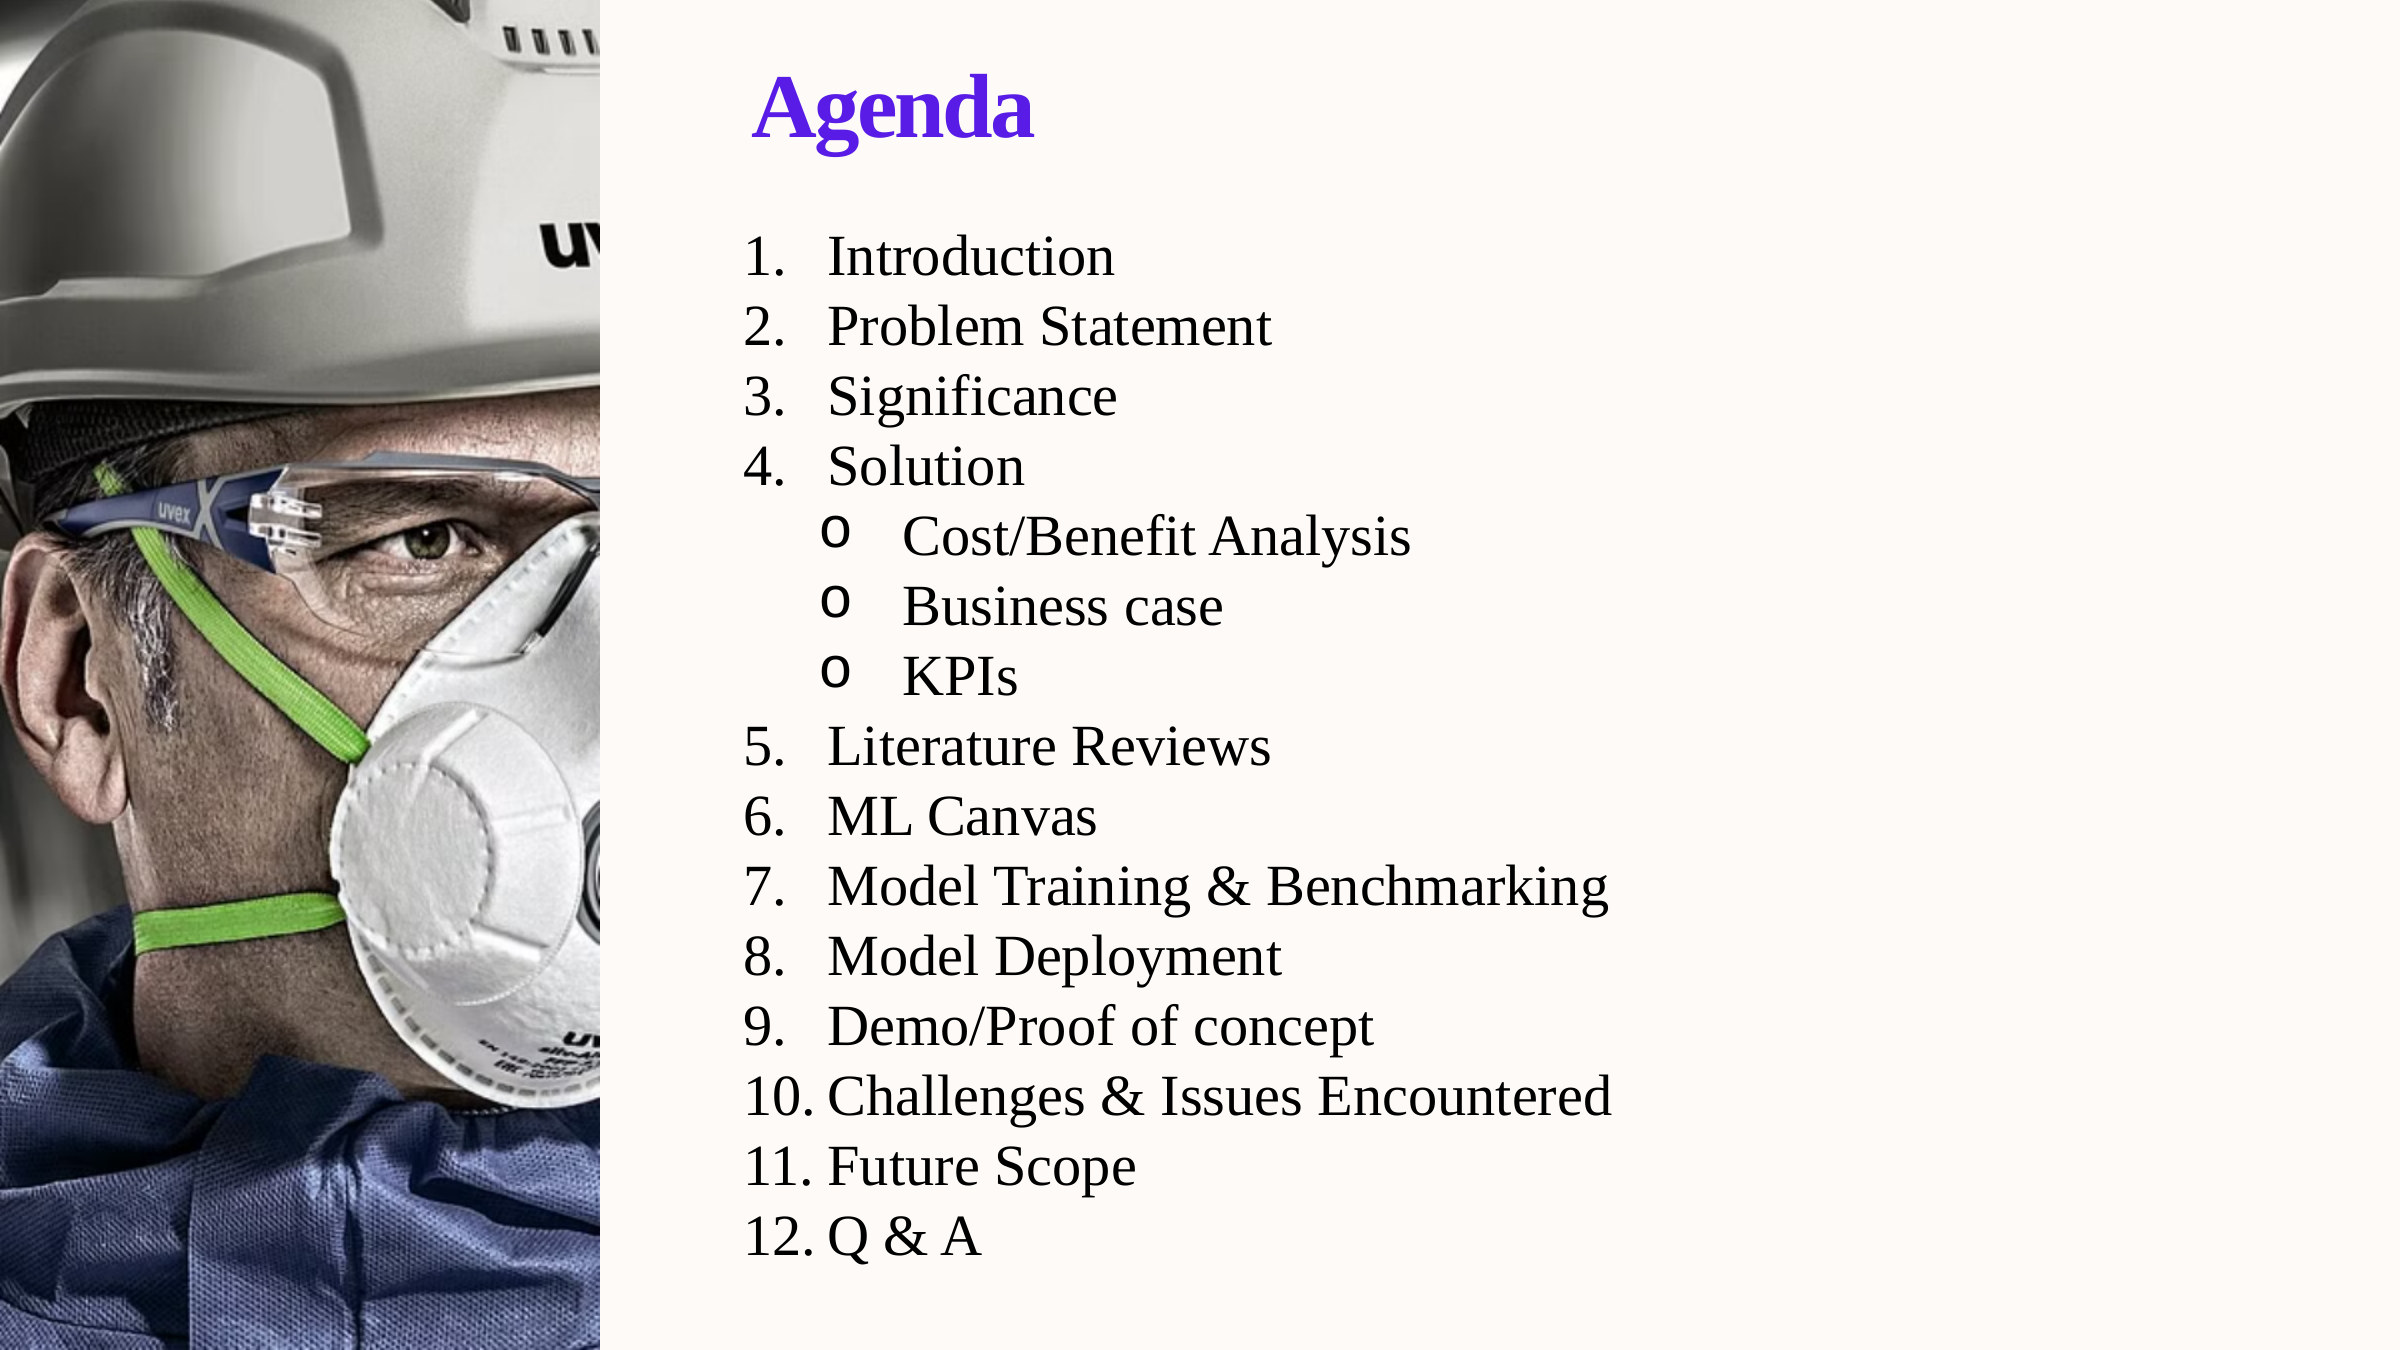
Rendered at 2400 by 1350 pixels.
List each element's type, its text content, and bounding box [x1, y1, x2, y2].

text_box [600, 0, 2400, 1350]
picture [0, 0, 600, 1350]
text_box Introduction Problem Statement Significance Solution Cost/Benefit Analysis Business case KPIs Literature Reviews ML Canvas Model Training & Benchmarking Model Deployment Demo/Proof of concept Challenges & Issues Encountered Future Scope Q & A [728, 209, 2314, 1350]
text_box Agenda [736, 34, 1759, 158]
